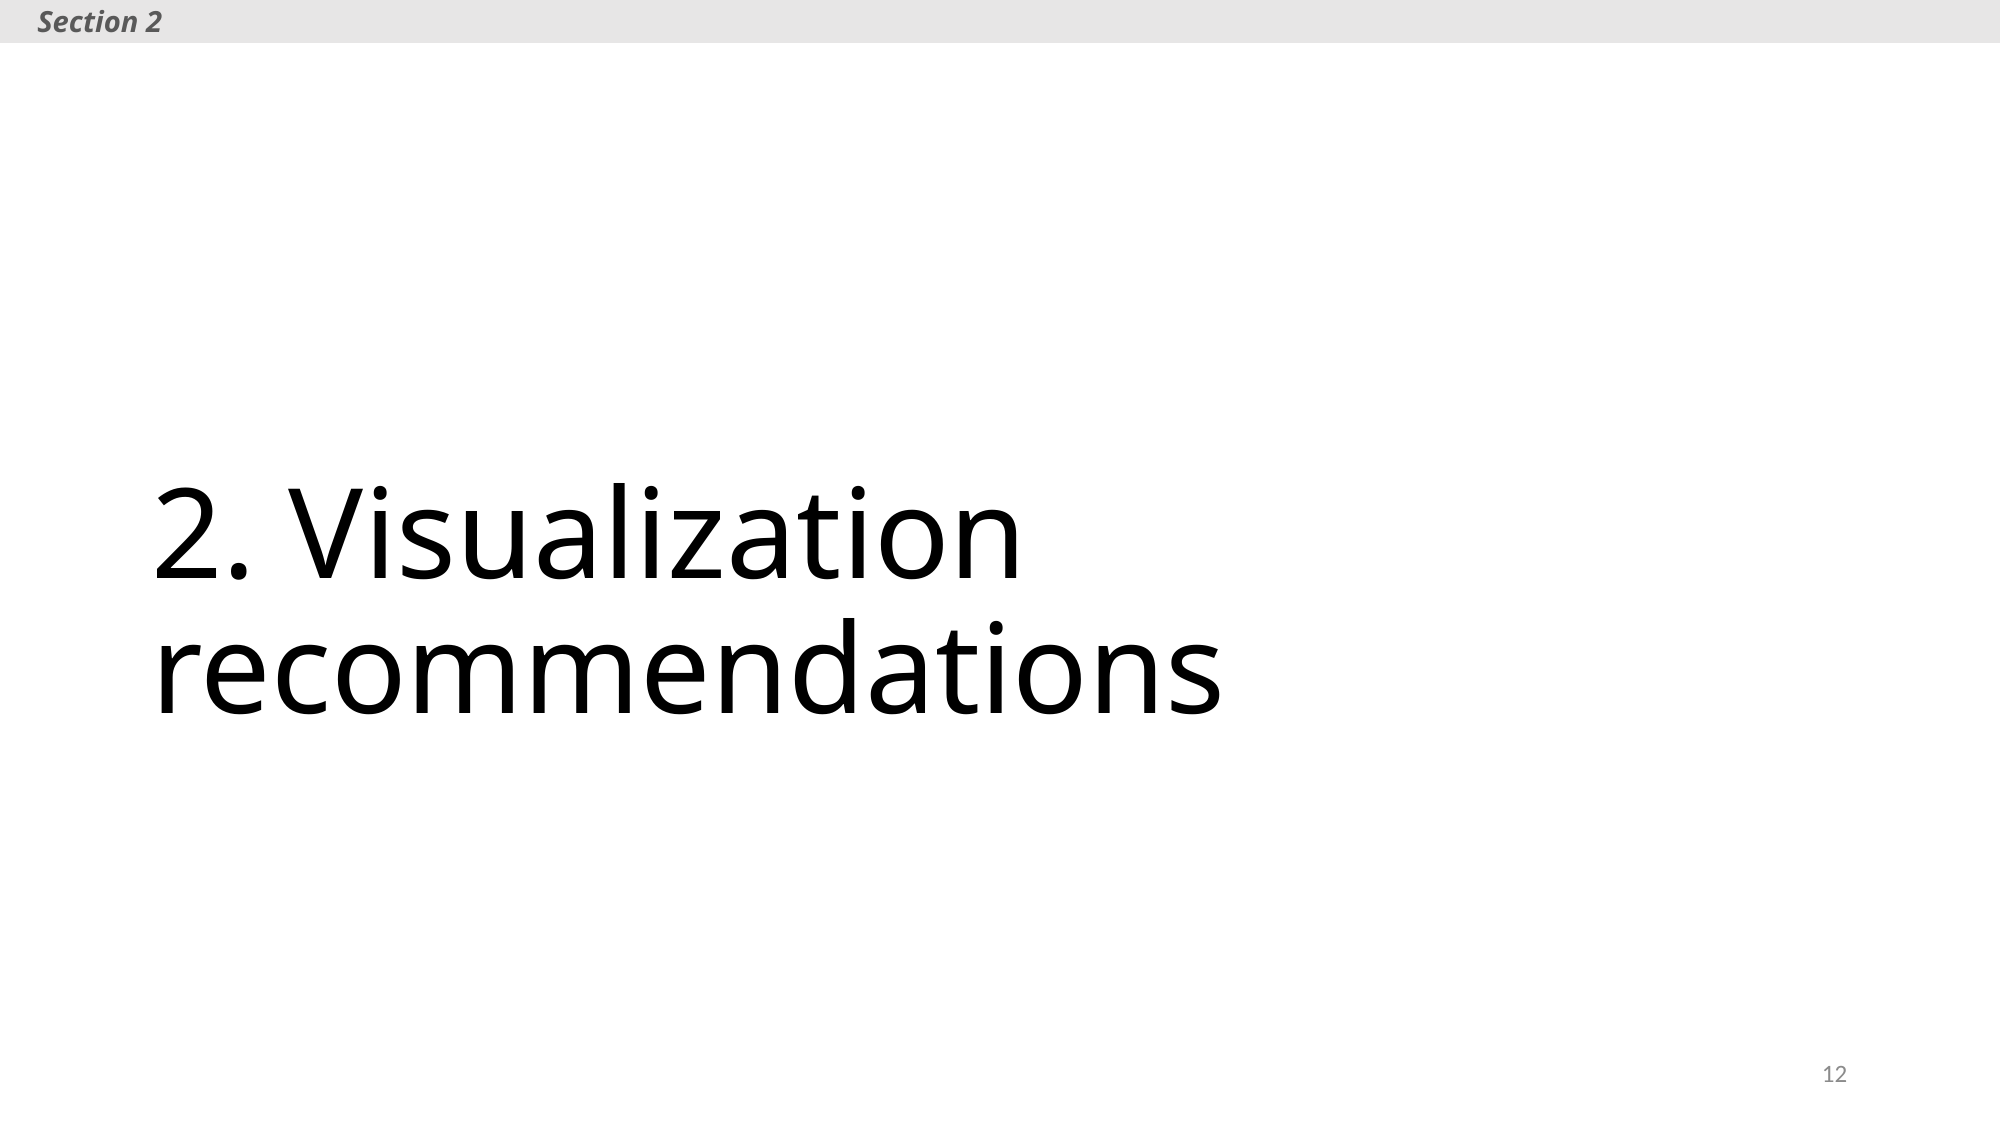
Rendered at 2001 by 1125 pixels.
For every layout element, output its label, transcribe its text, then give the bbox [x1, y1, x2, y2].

title 2. Visualization recommendations [136, 280, 1862, 749]
slide_number 12 [1412, 1042, 1863, 1103]
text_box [0, 0, 2000, 47]
